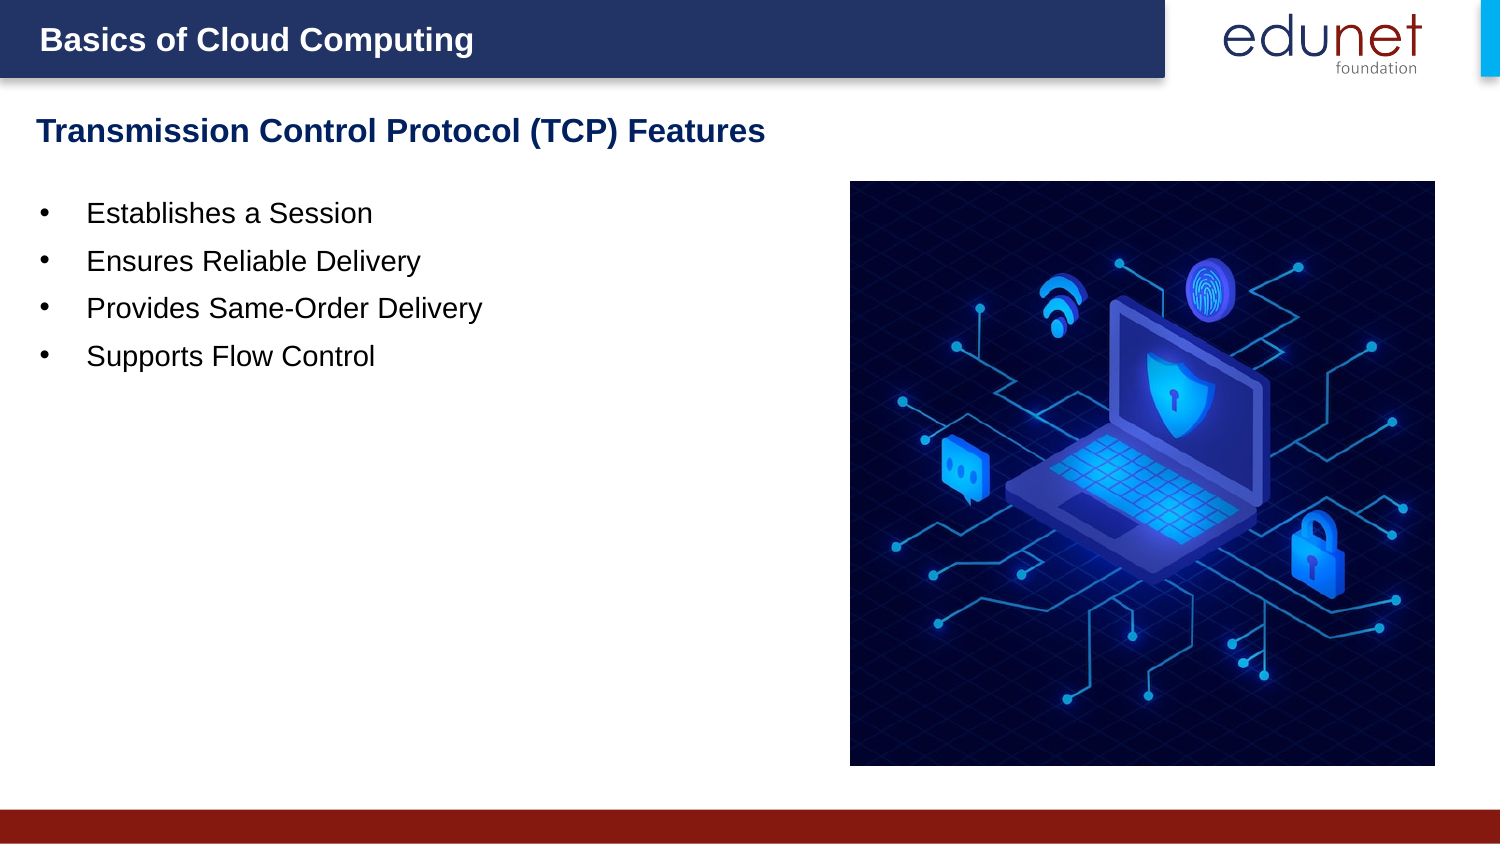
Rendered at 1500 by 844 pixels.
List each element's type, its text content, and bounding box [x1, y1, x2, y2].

list Transmission Control Protocol (TCP) Features [24, 103, 1208, 162]
text_box Establishes a Session Ensures Reliable Delivery Provides Same-Order Delivery Supports Flow Control [24, 186, 525, 380]
picture [850, 181, 1435, 766]
picture [1219, 11, 1424, 78]
